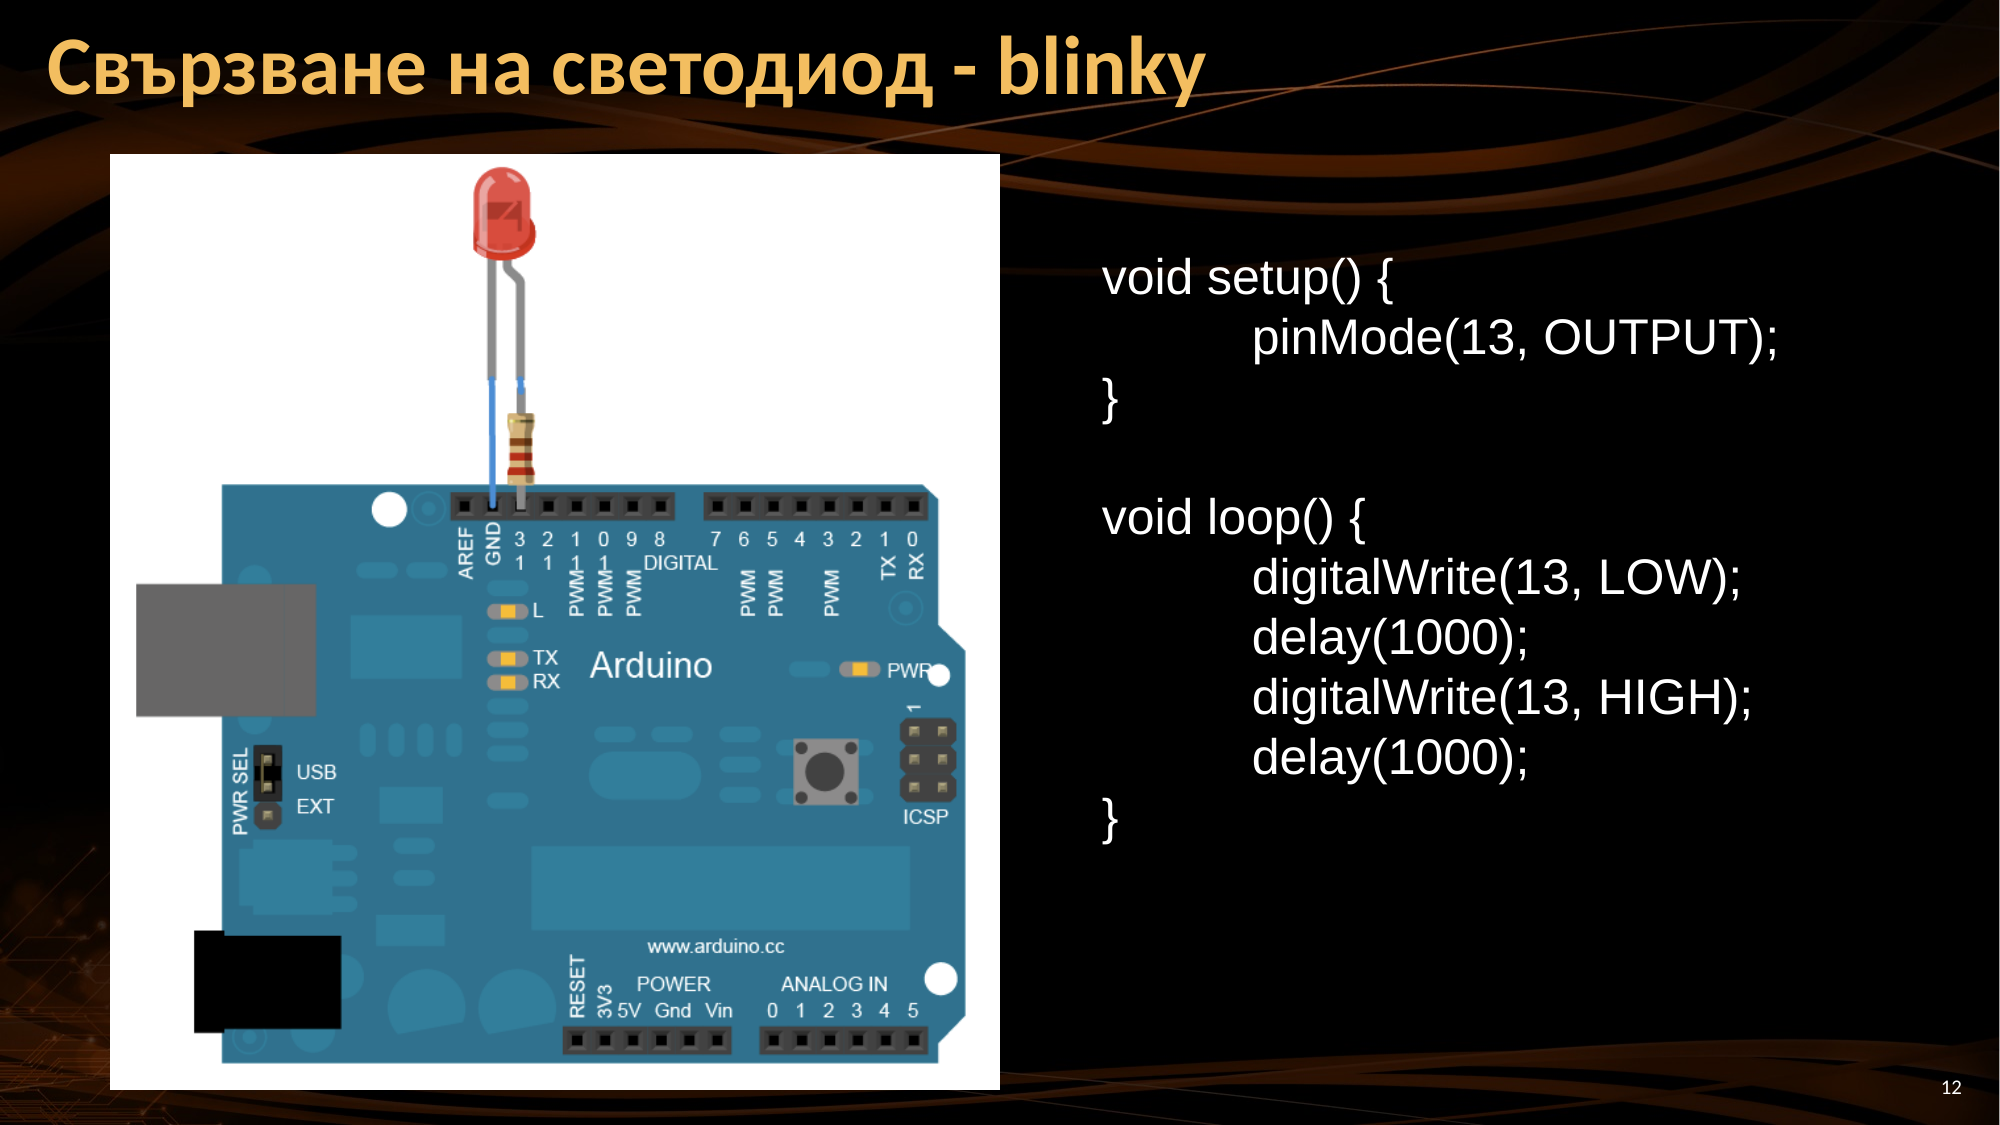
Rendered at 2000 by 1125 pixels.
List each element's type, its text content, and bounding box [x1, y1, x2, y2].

text_box void setup() { pinMode(13, OUTPUT); } void loop() { digitalWrite(13, LOW); delay(1000); digitalWrite(13, HIGH); delay(1000); } [1087, 237, 1880, 853]
picture [0, 0, 2000, 1125]
text_box 12 [1897, 1070, 1968, 1103]
text_box Свързване на светодиод - blinky [29, 0, 1964, 153]
